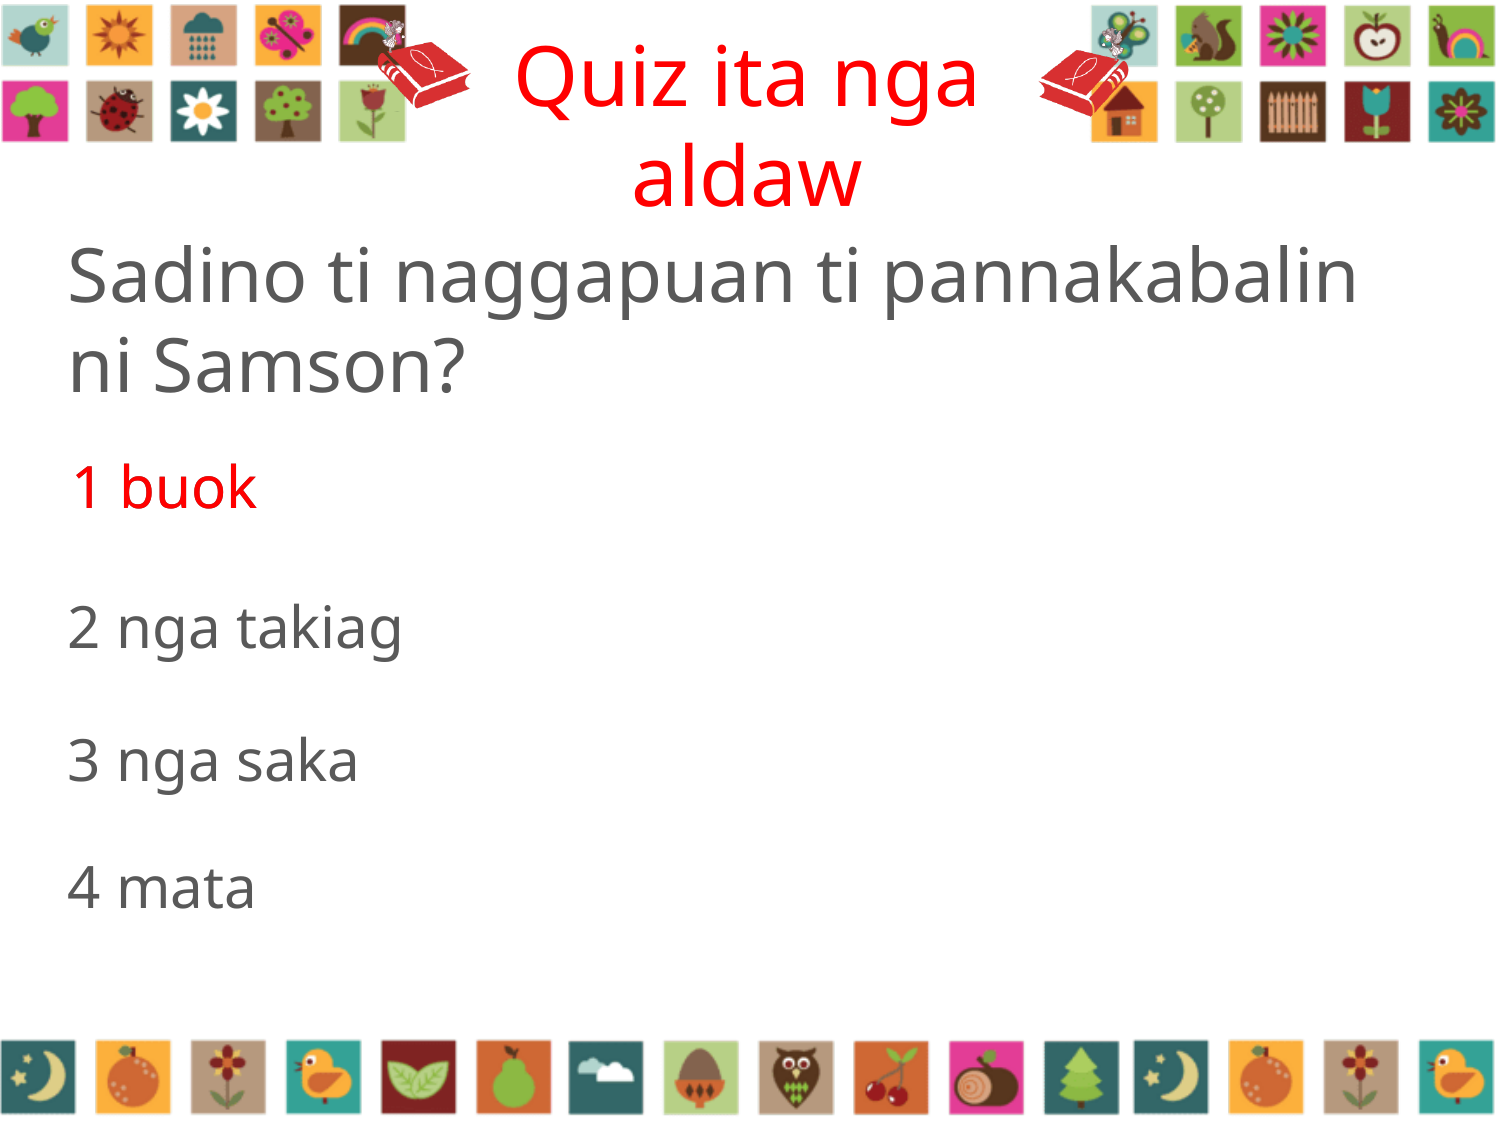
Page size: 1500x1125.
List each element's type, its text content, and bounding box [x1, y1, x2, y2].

picture [1007, 3, 1500, 150]
text_box Quiz ita nga aldaw [414, 16, 1080, 219]
text_box Sadino ti naggapuan ti pannakabalin ni Samson? [53, 219, 1436, 415]
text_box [0, 1028, 1500, 1118]
text_box 3 nga saka [53, 716, 1483, 801]
text_box 1 buok [56, 442, 1486, 528]
text_box 2 nga takiag [53, 582, 1436, 668]
text_box 4 mata [53, 842, 1483, 928]
picture [0, 3, 503, 150]
